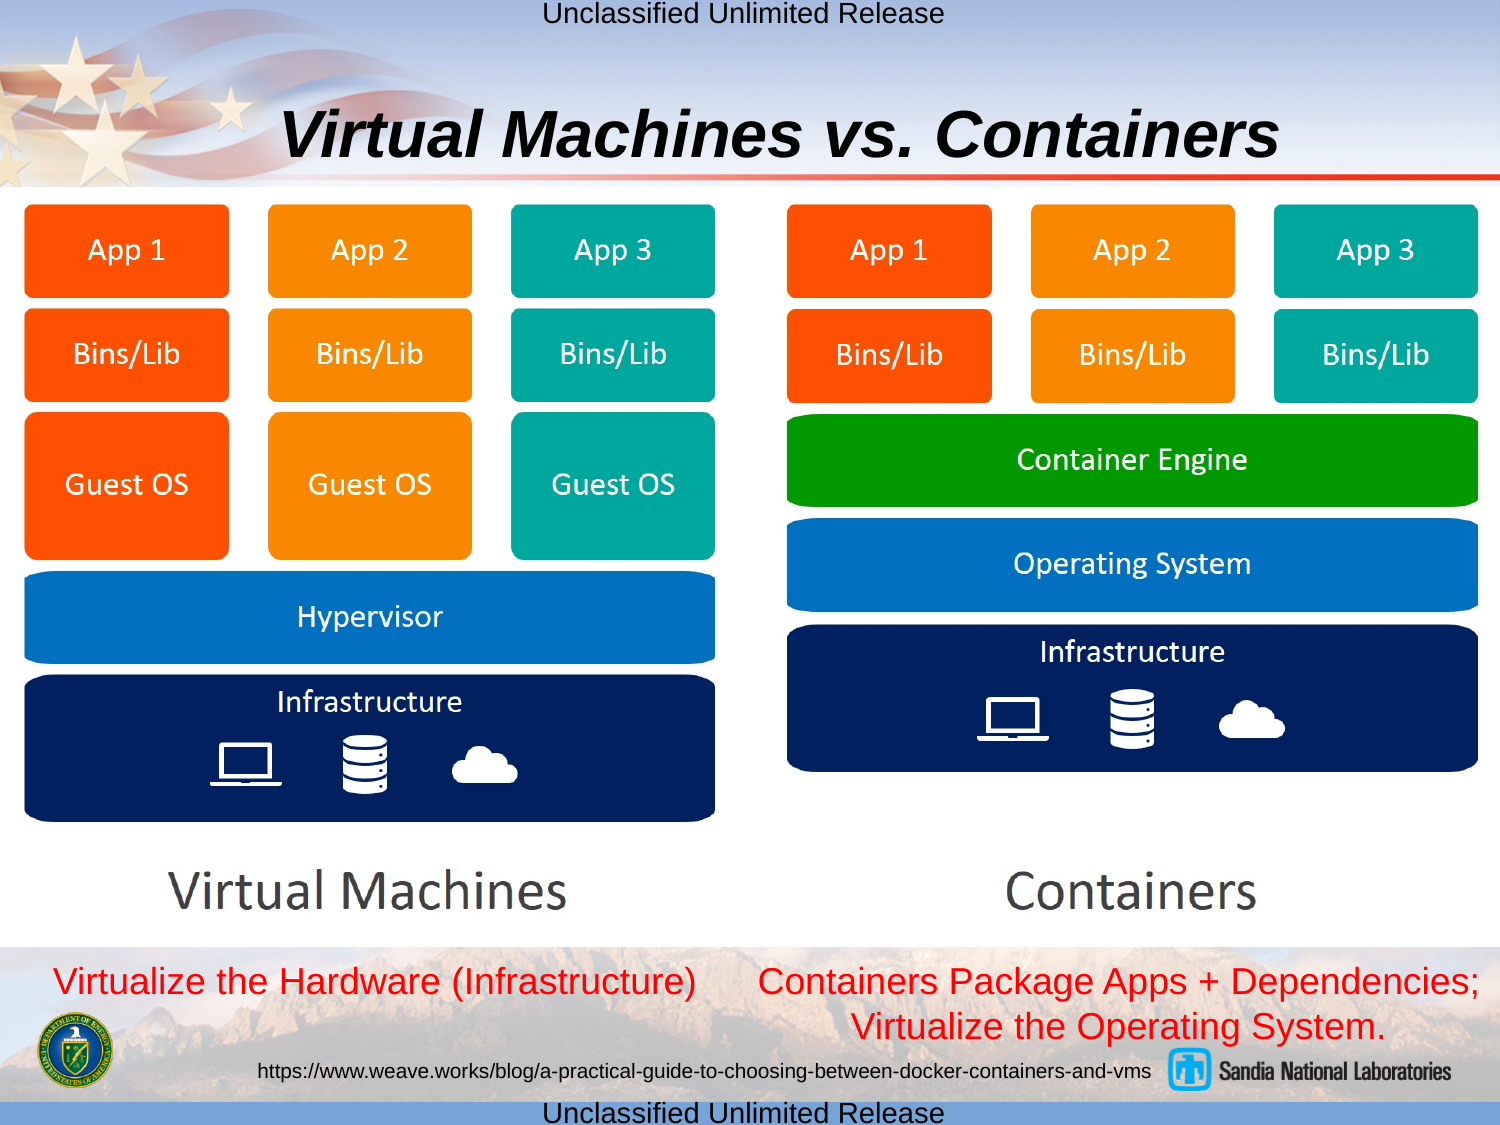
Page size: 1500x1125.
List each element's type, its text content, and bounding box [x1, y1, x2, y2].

text_box https://www.weave.works/blog/a-practical-guide-to-choosing-between-docker-containers-and-vms [237, 1050, 1172, 1090]
picture [0, 0, 1500, 1125]
title Virtual Machines vs. Containers [263, 37, 1500, 186]
text_box Containers Package Apps + Dependencies; Virtualize the Operating System. [737, 954, 1500, 1055]
text_box Virtualize the Hardware (Infrastructure) [24, 956, 725, 1010]
picture [1173, 1055, 1206, 1086]
